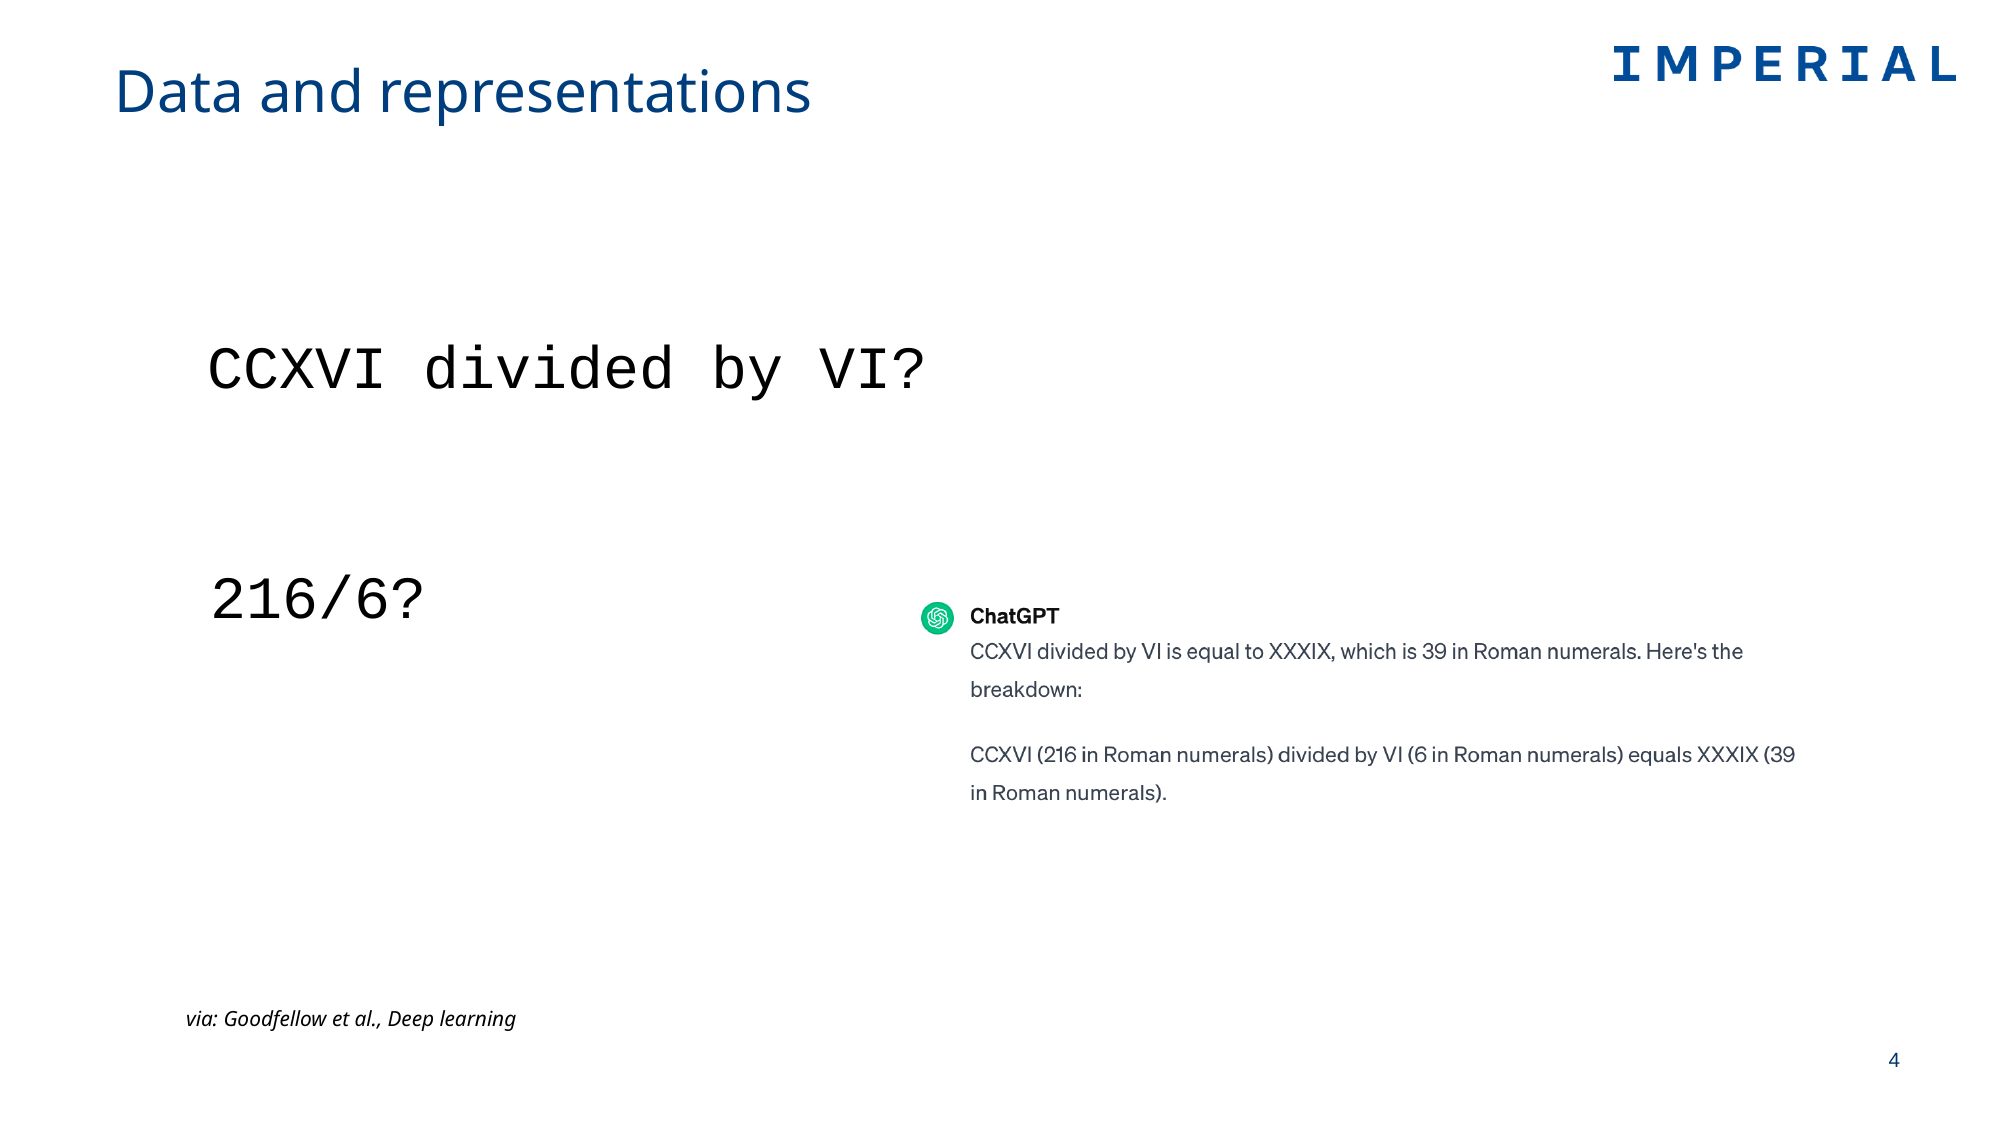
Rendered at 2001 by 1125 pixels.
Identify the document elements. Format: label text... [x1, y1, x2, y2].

picture [1900, 46, 1956, 81]
text_box CCXVI divided by VI? [193, 321, 943, 409]
slide_number 4 [1433, 1046, 1901, 1103]
picture [905, 562, 1813, 819]
title Data and representations [99, 0, 1900, 184]
text_box 216/6? [196, 550, 442, 638]
text_box via: Goodfellow et al., Deep learning [171, 998, 532, 1039]
